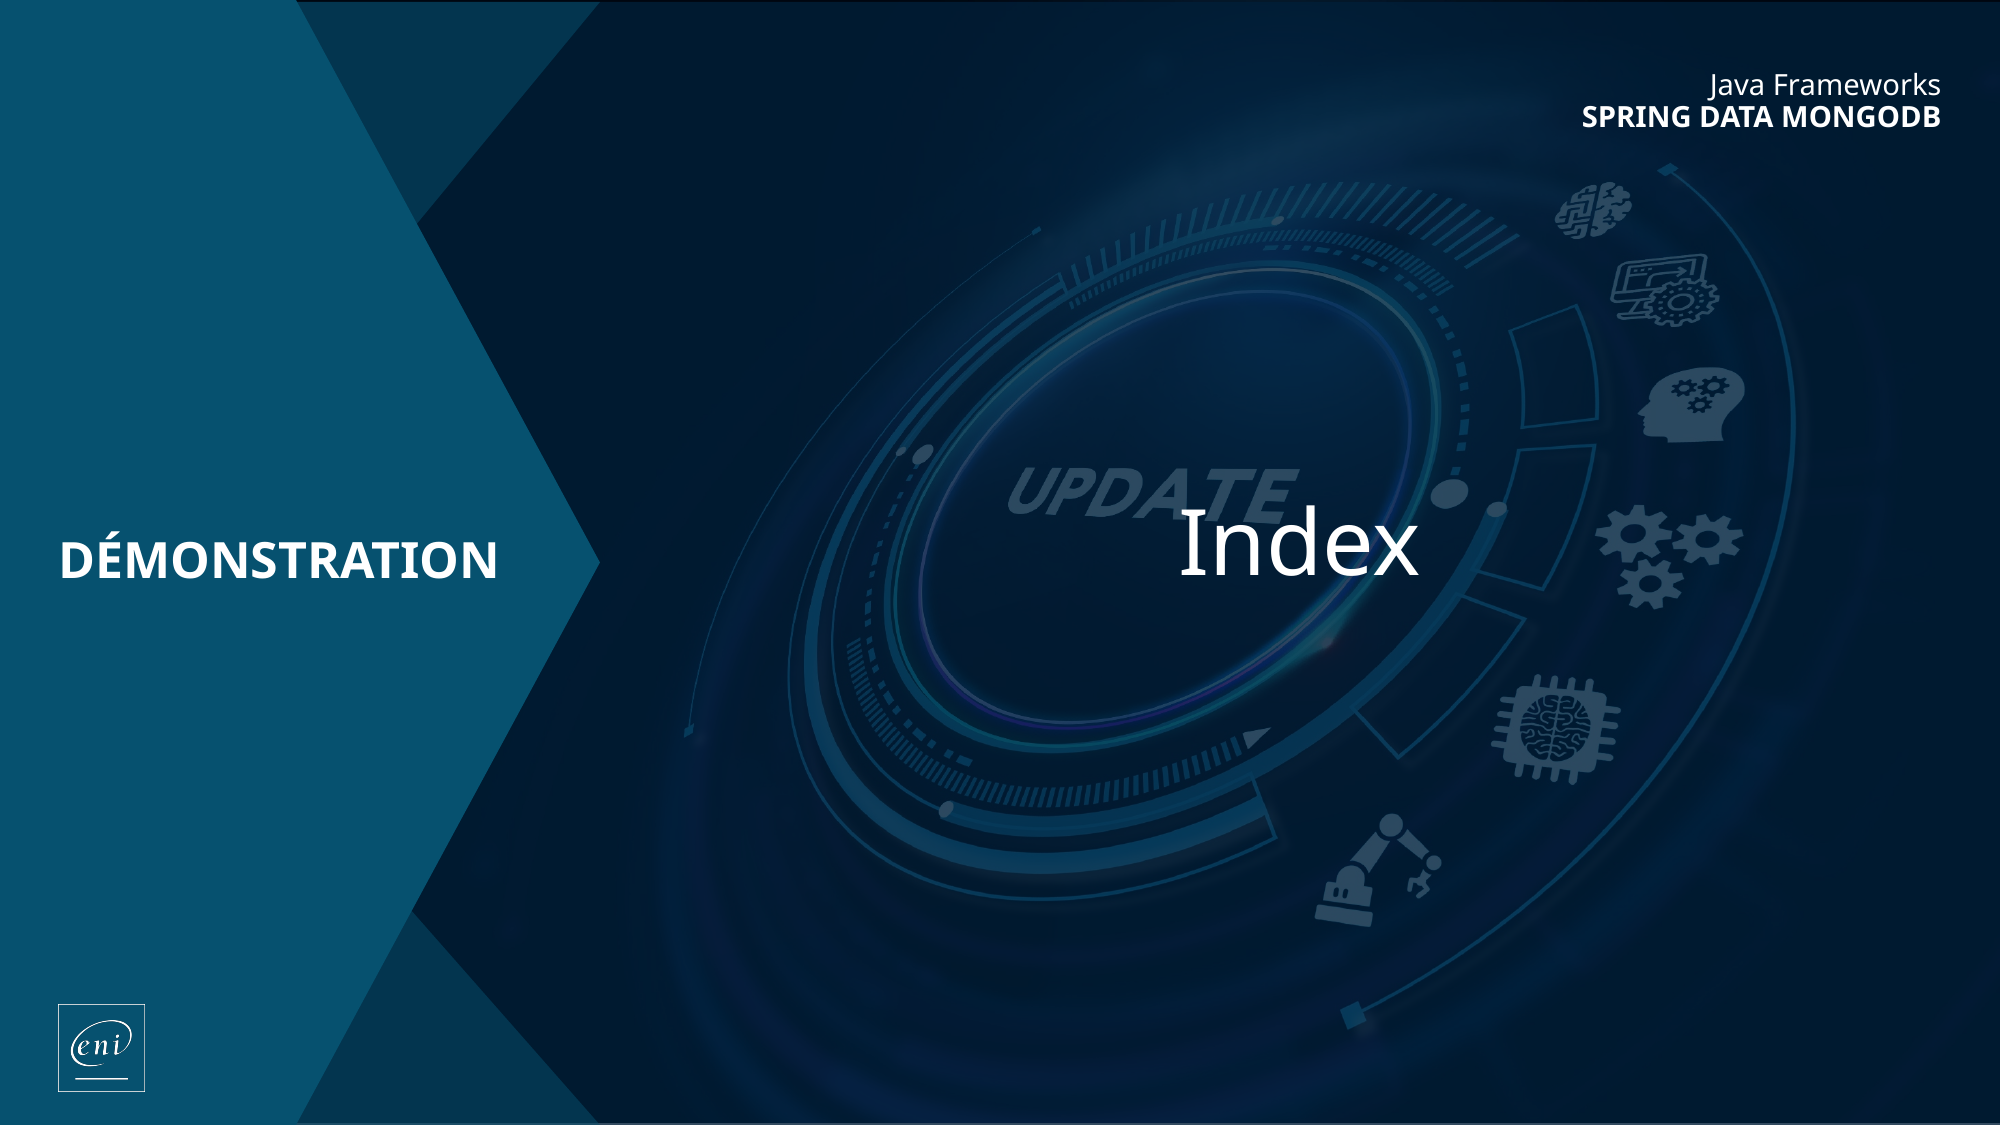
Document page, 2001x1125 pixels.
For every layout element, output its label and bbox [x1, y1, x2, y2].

picture [71, 1045, 76, 1060]
text_box [0, 0, 600, 1125]
picture [600, 0, 2000, 1124]
